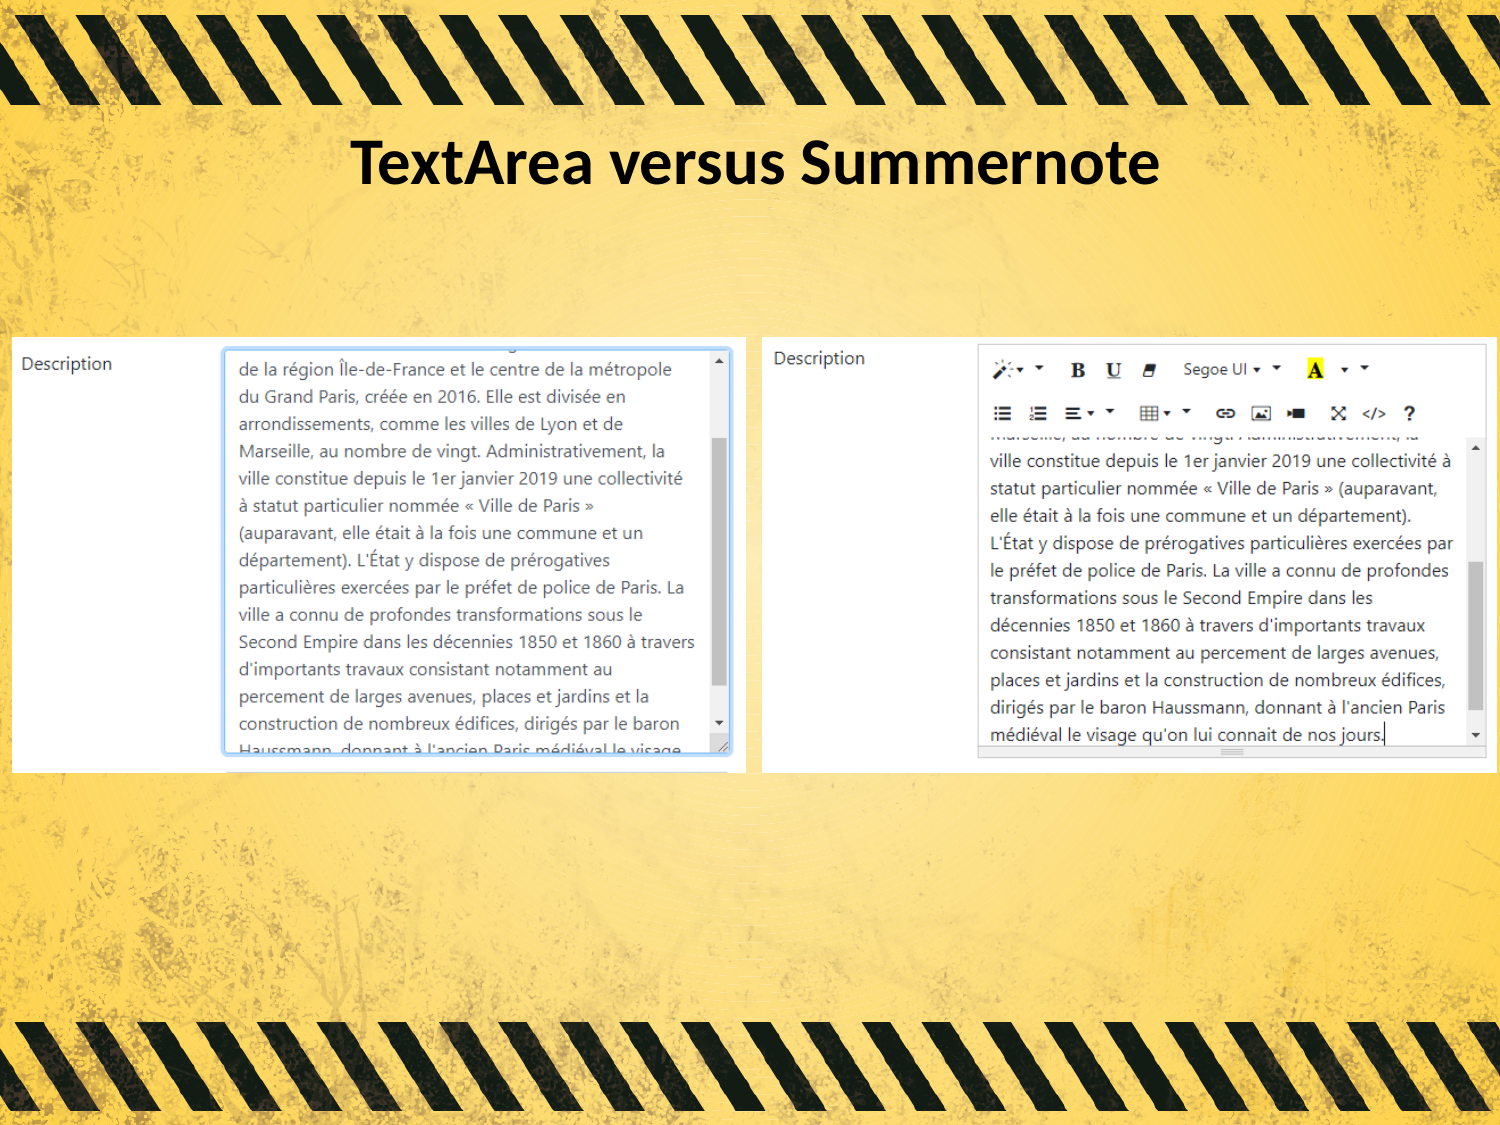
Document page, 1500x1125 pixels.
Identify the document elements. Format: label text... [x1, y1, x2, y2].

picture [0, 0, 1500, 1125]
title TextArea versus Summernote [12, 37, 1500, 279]
